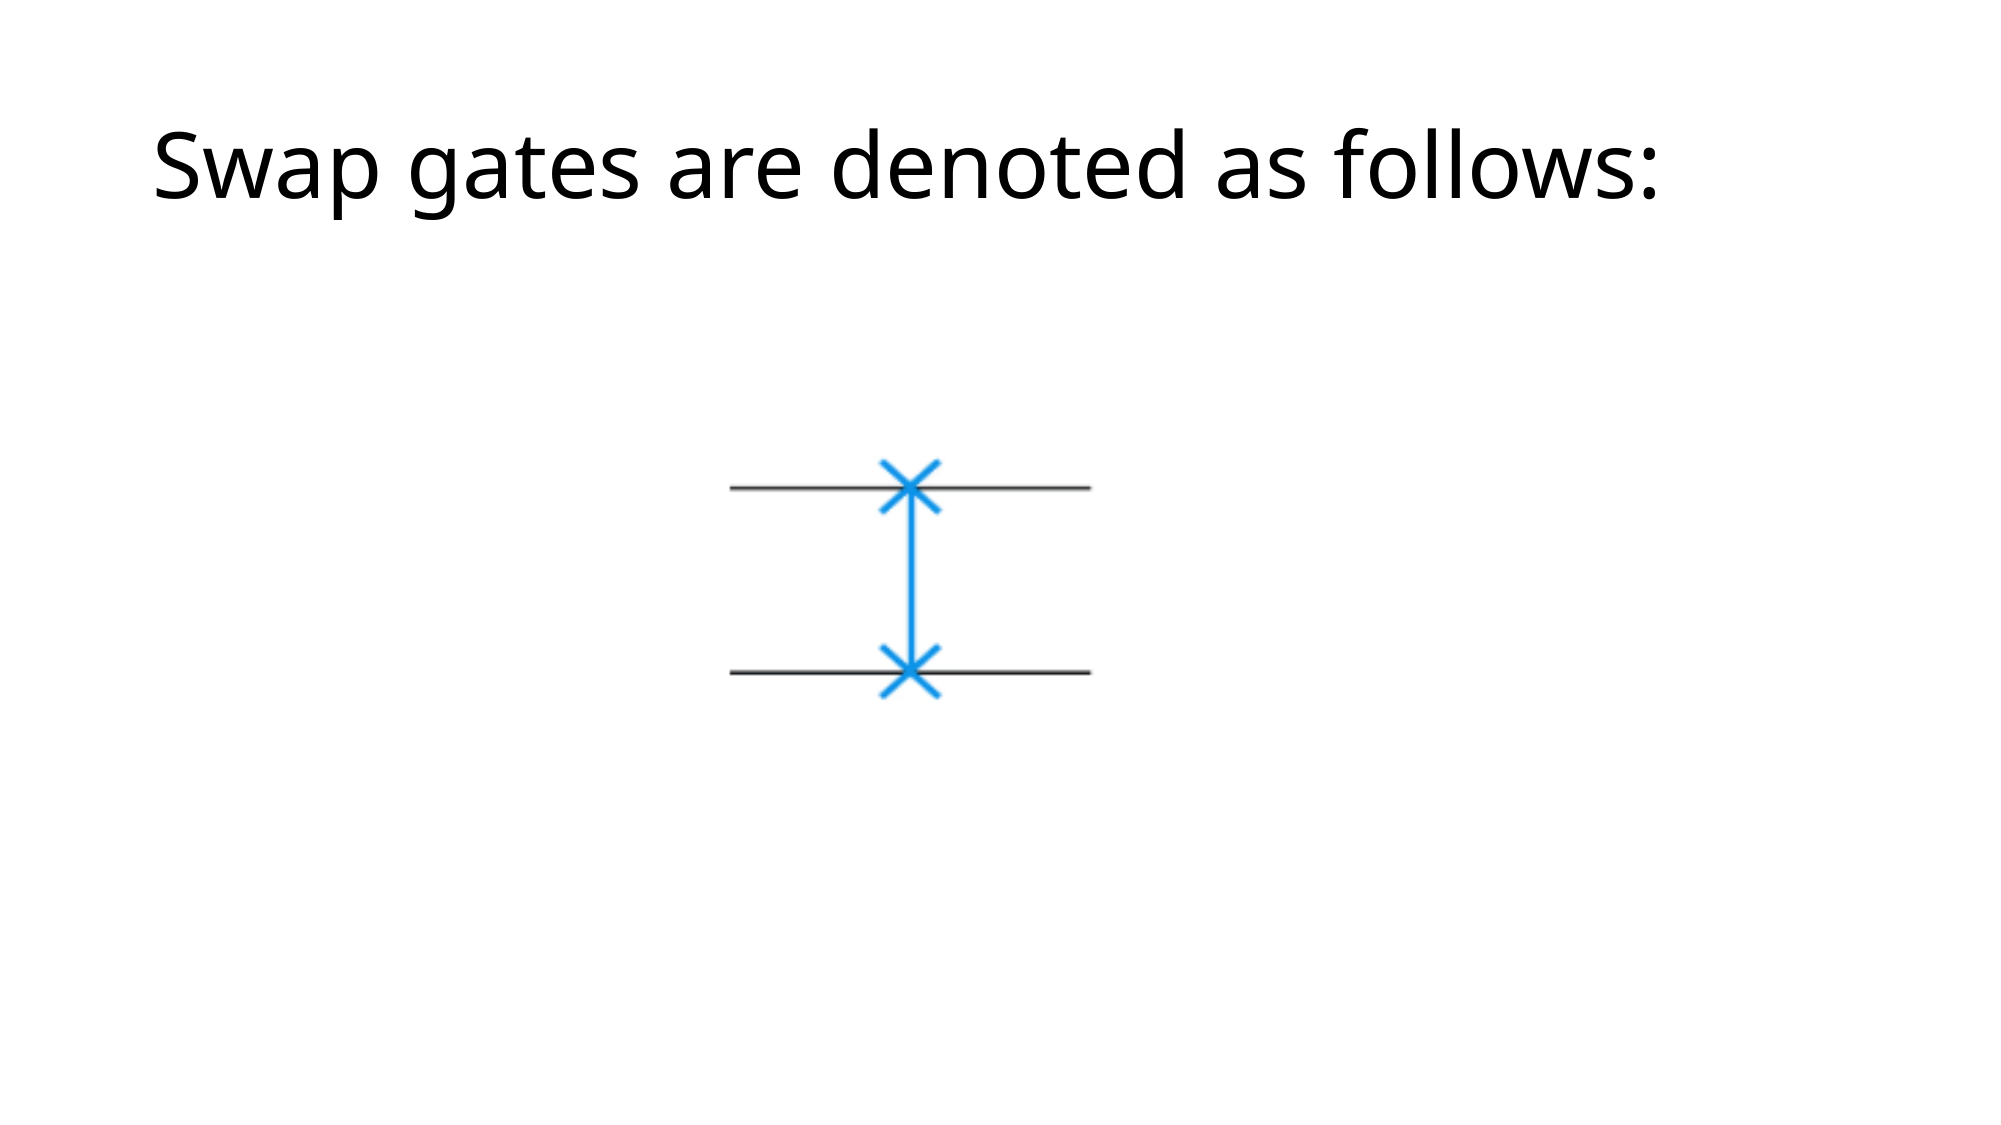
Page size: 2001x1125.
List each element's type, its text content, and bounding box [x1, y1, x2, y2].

picture [673, 392, 1248, 722]
title Swap gates are denoted as follows: [137, 59, 1863, 278]
